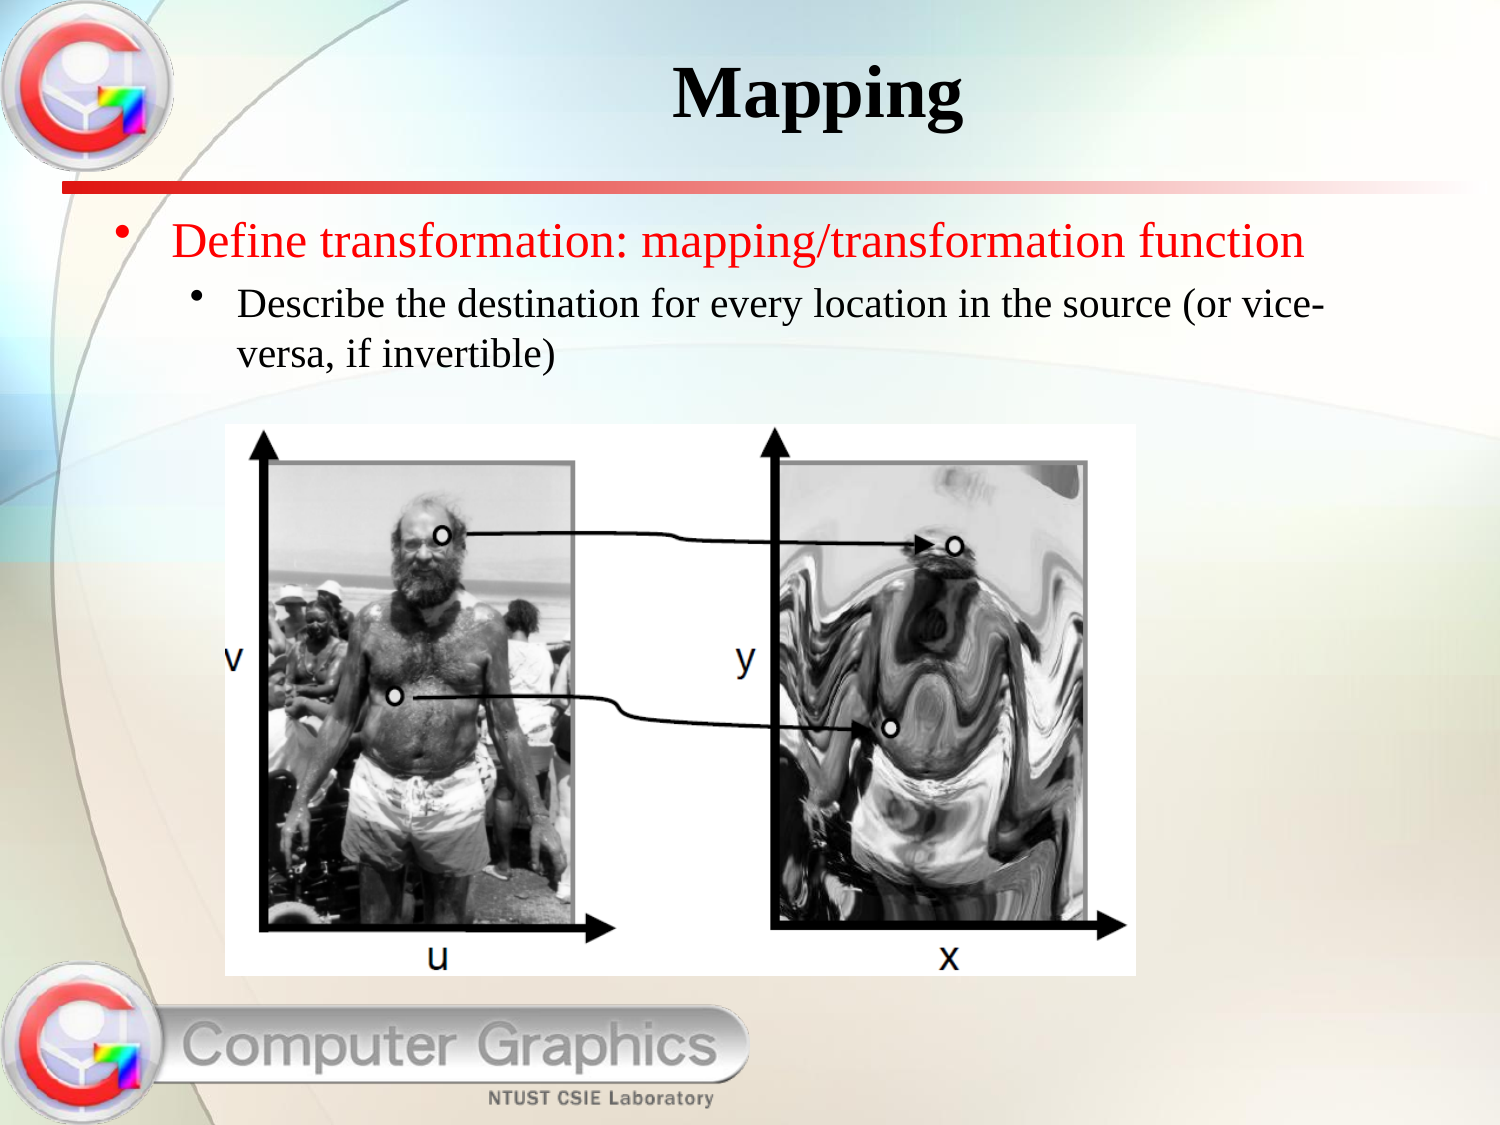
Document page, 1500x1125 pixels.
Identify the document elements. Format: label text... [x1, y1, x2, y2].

picture [0, 0, 1500, 1125]
title Mapping [174, 24, 1463, 150]
